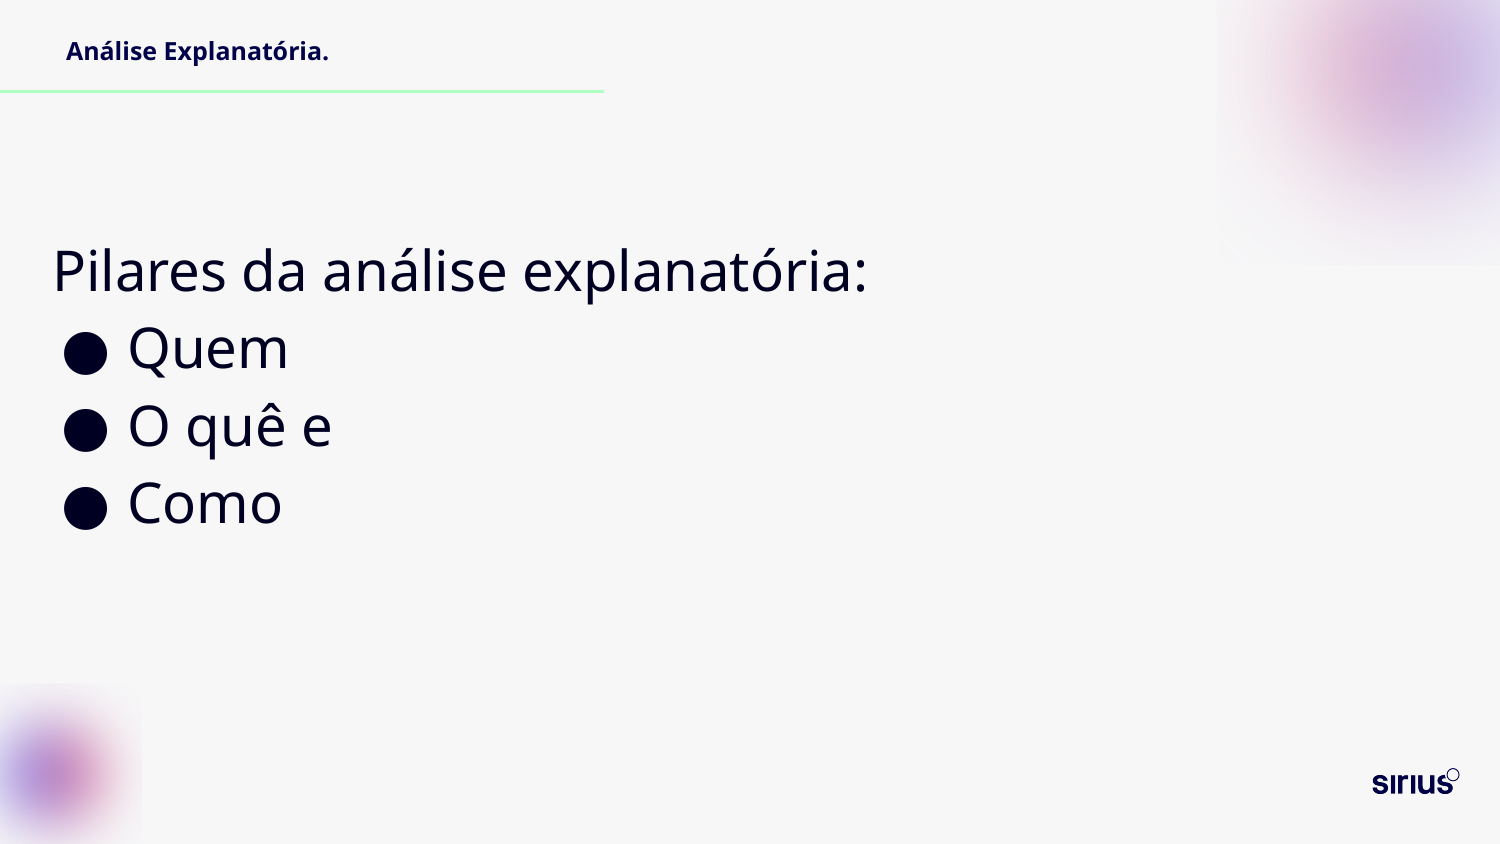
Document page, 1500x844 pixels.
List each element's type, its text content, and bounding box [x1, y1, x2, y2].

picture [1367, 765, 1465, 798]
list Pilares da análise explanatória: Quem O quê e Como [37, 209, 1393, 738]
picture [0, 683, 143, 844]
title Análise Explanatória. [51, 40, 646, 81]
